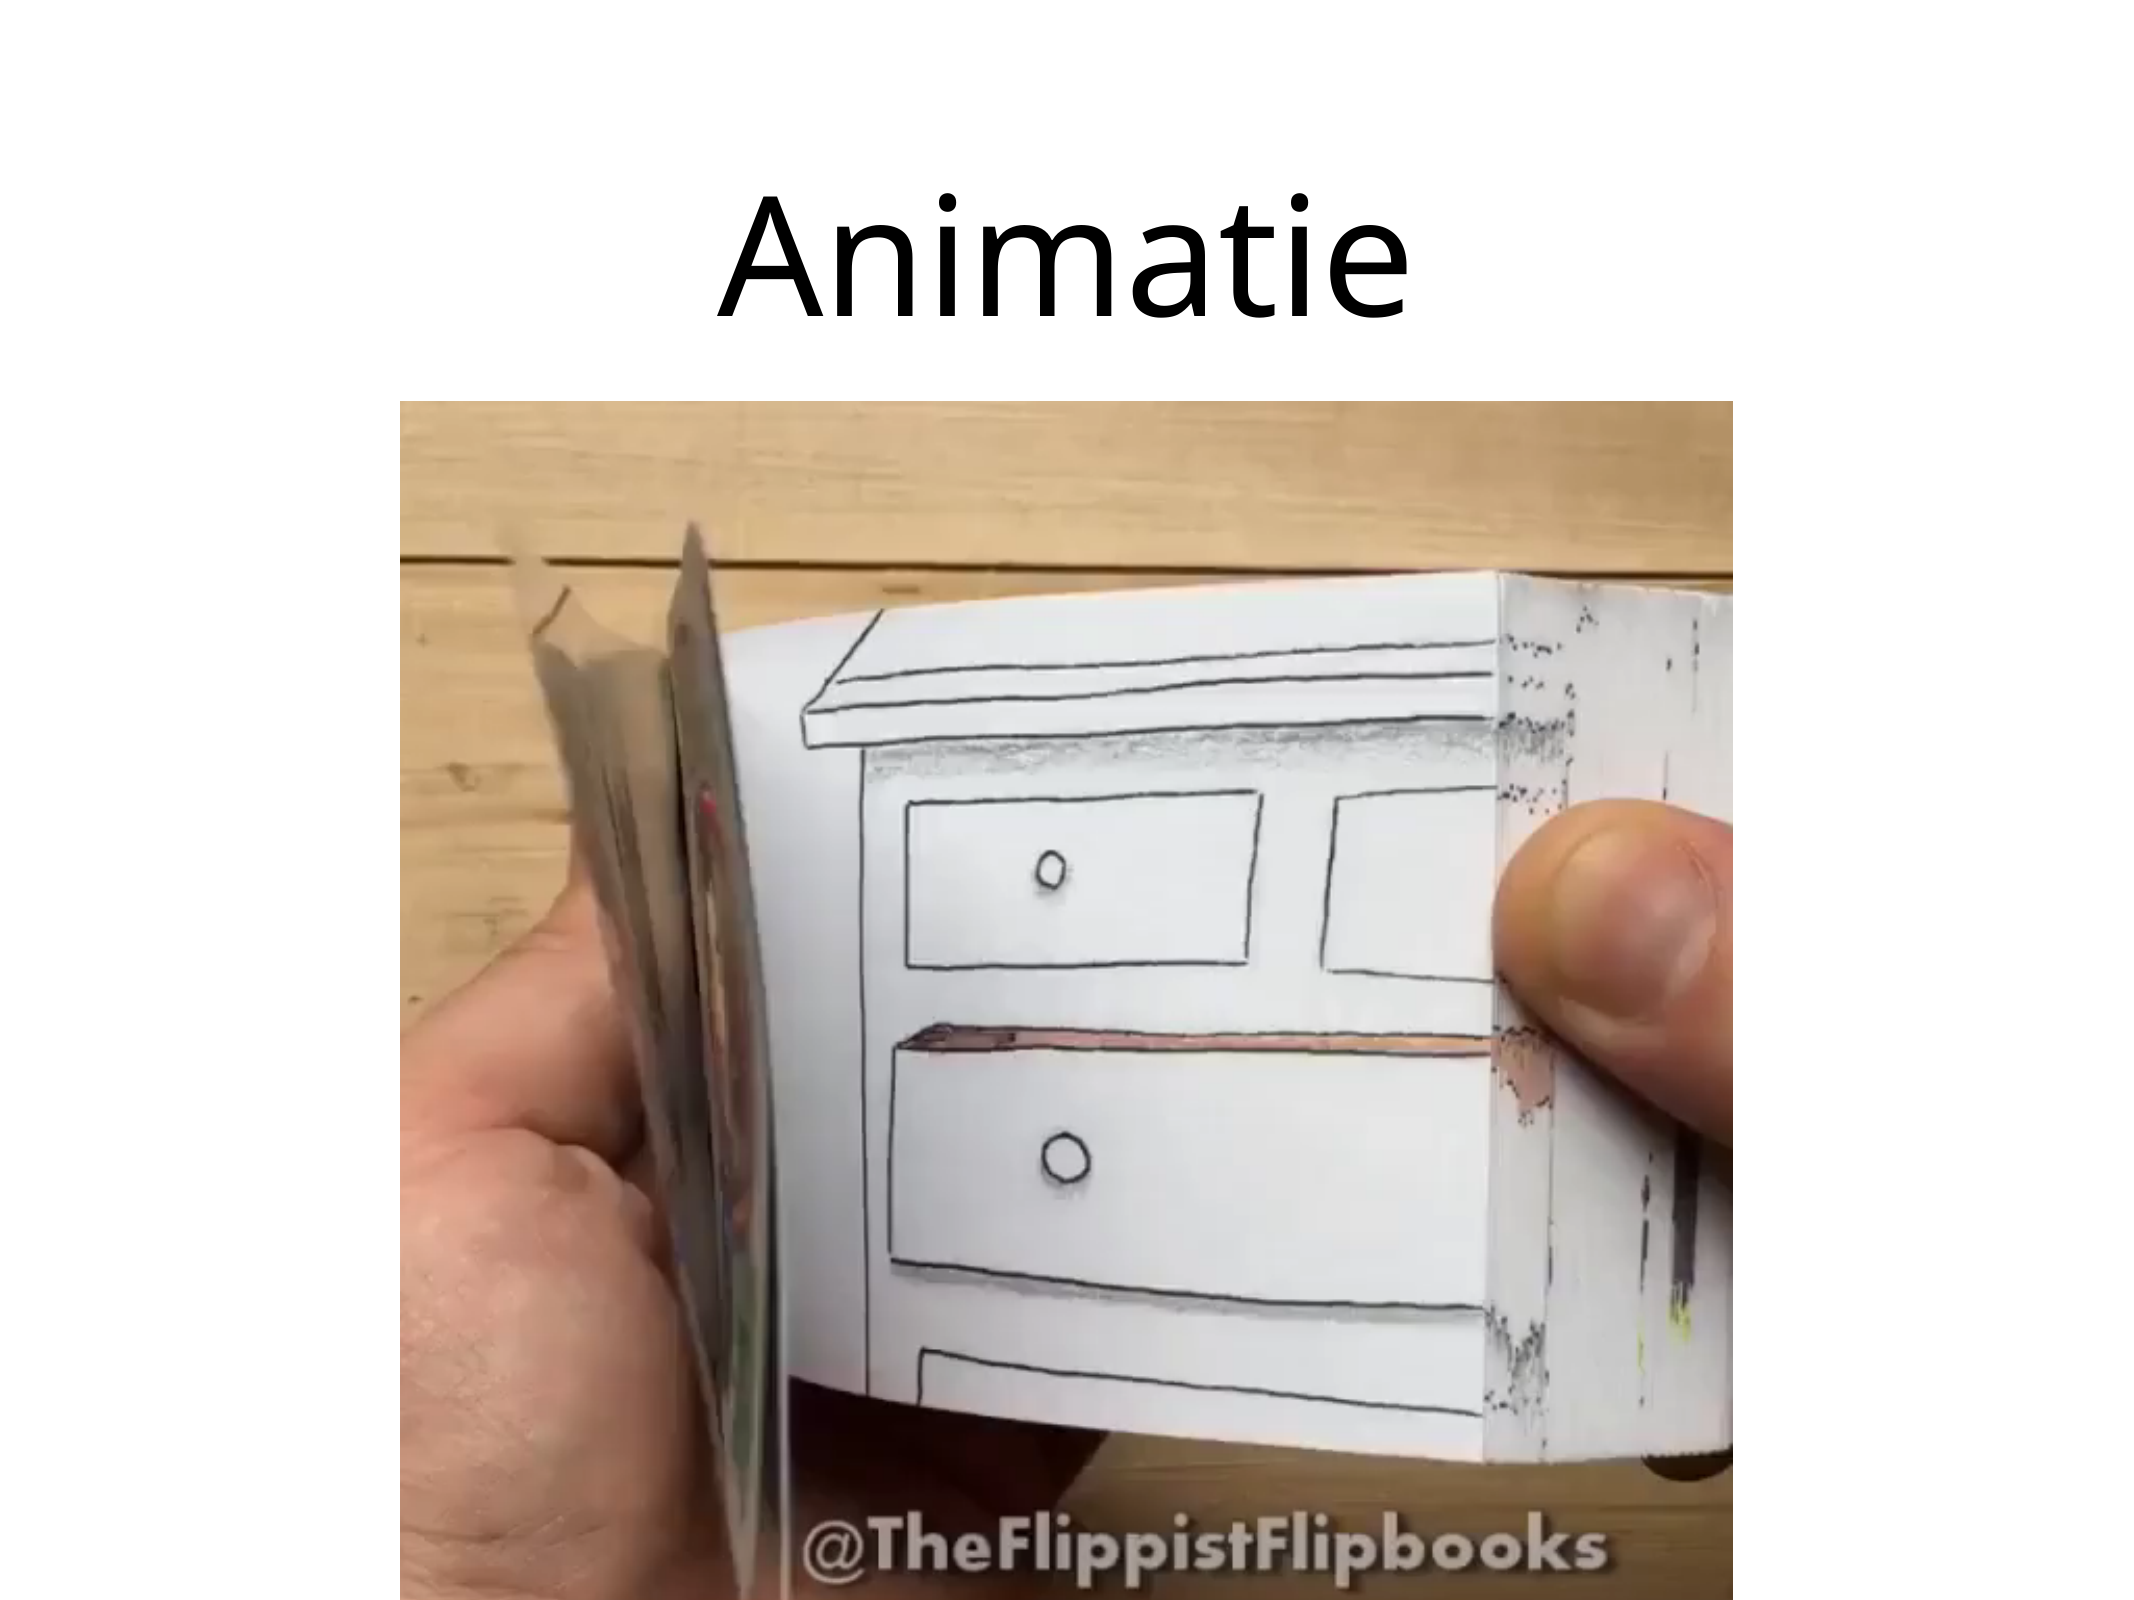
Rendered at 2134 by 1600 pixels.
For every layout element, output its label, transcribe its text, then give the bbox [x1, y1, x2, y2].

title Animatie [155, 72, 1978, 428]
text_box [399, 400, 1734, 1600]
